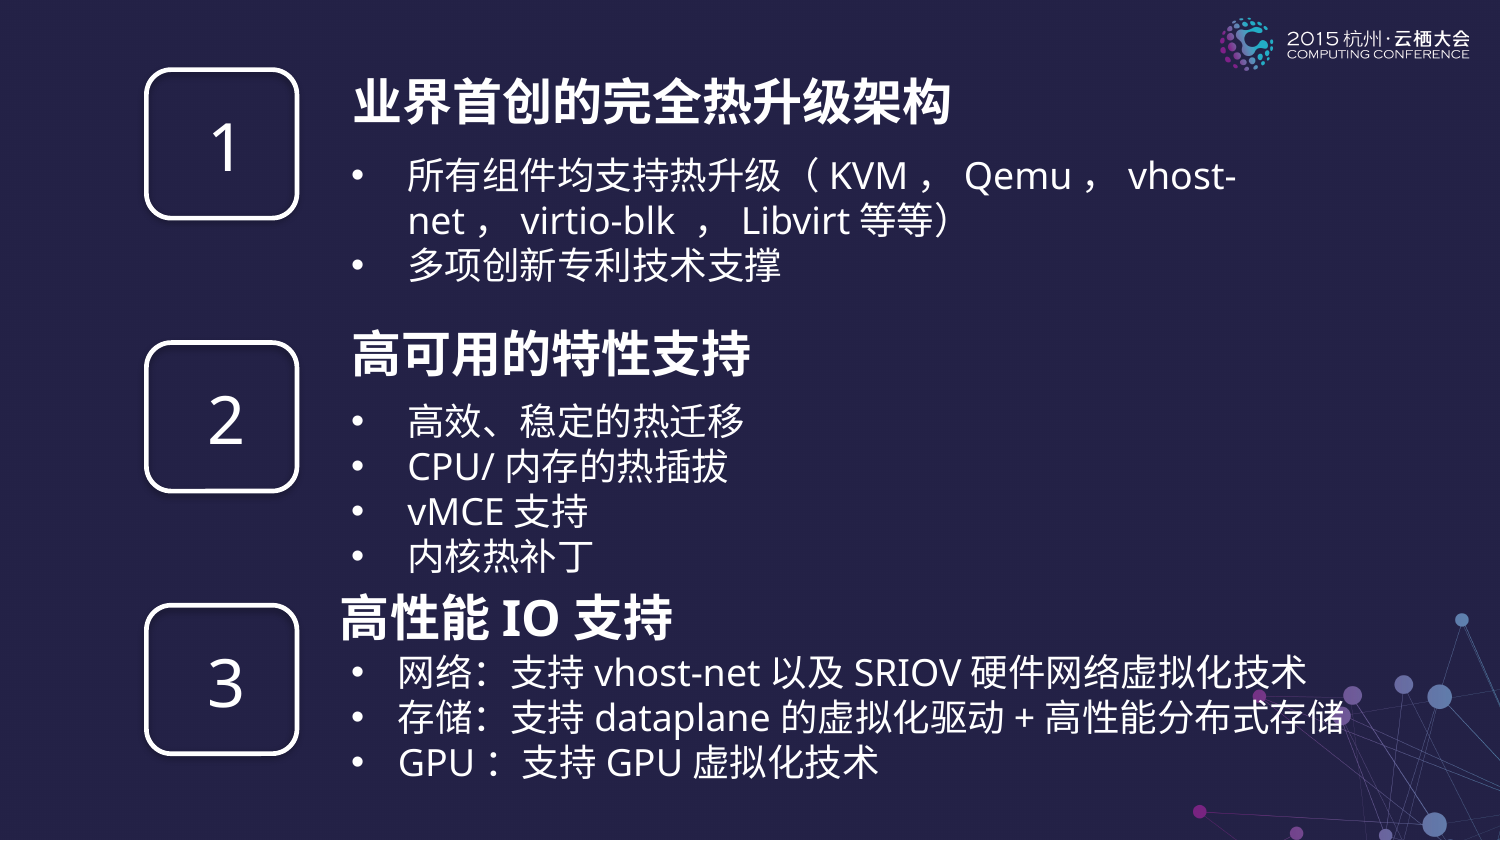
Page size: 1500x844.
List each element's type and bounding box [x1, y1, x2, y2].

text_box [146, 342, 298, 492]
text_box [146, 69, 298, 219]
text_box [146, 604, 298, 754]
picture [0, 0, 1500, 840]
